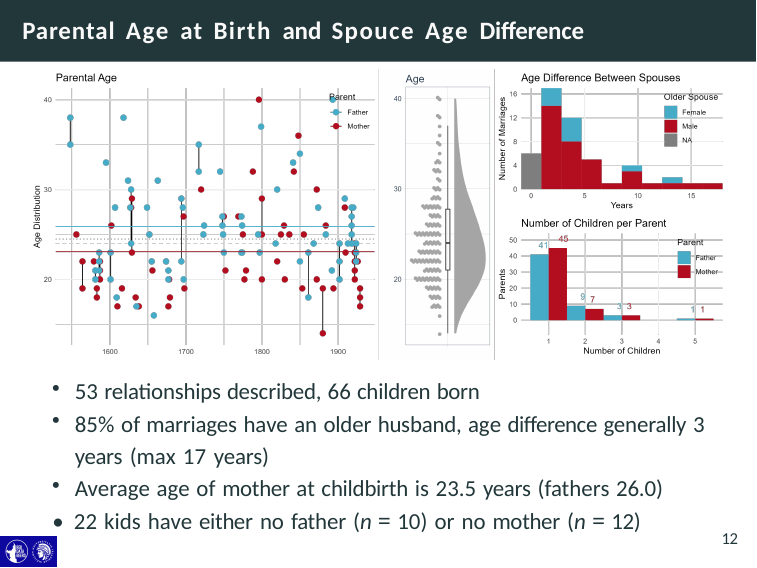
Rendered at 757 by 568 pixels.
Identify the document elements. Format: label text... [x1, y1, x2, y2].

picture [0, 536, 57, 567]
title Parental Age at Birth and Spouce Age Difference [20, 12, 607, 110]
text_box 53 relationships described, 66 children born 85% of marriages have an older husband, age difference generally 3 years (max 17 years) Average age of mother at childbirth is 23.5 years (fathers 26.0) [50, 369, 712, 502]
picture [29, 69, 727, 361]
text_box 12 [719, 527, 742, 548]
text_box • 22 kids have either no father (n = 10) or no mother (n = 12) [50, 507, 659, 535]
